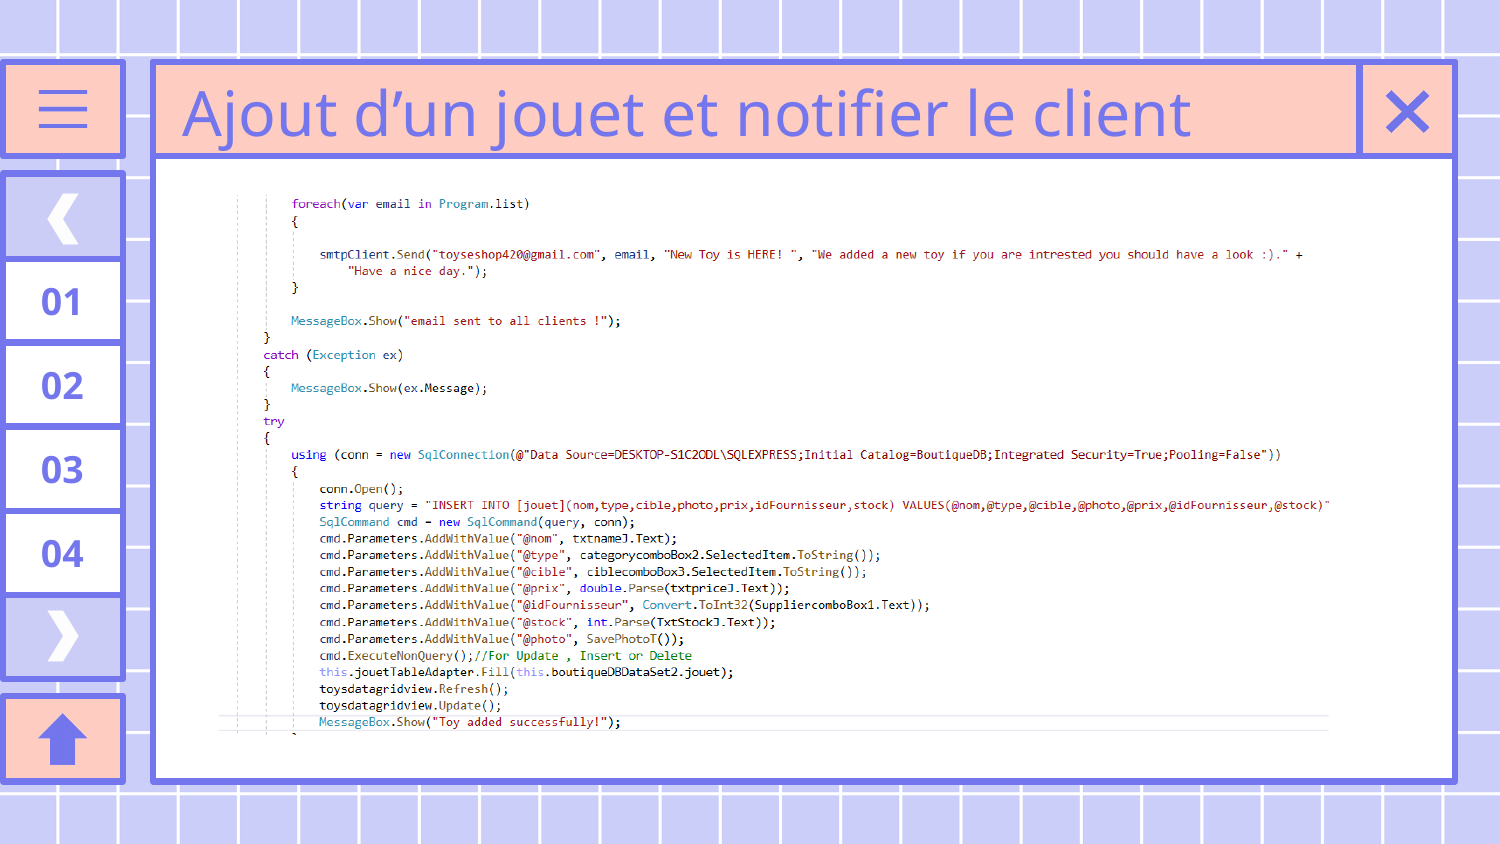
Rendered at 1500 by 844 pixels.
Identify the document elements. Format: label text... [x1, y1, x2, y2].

picture [38, 90, 88, 129]
text_box 02 [20, 365, 104, 403]
picture [38, 610, 88, 662]
title Ajout d’un jouet et notifier le client [182, 64, 1318, 159]
picture [0, 0, 1500, 844]
picture [37, 713, 88, 765]
text_box 01 [20, 281, 104, 319]
picture [38, 193, 88, 245]
text_box 04 [20, 533, 104, 572]
text_box 03 [20, 449, 104, 487]
